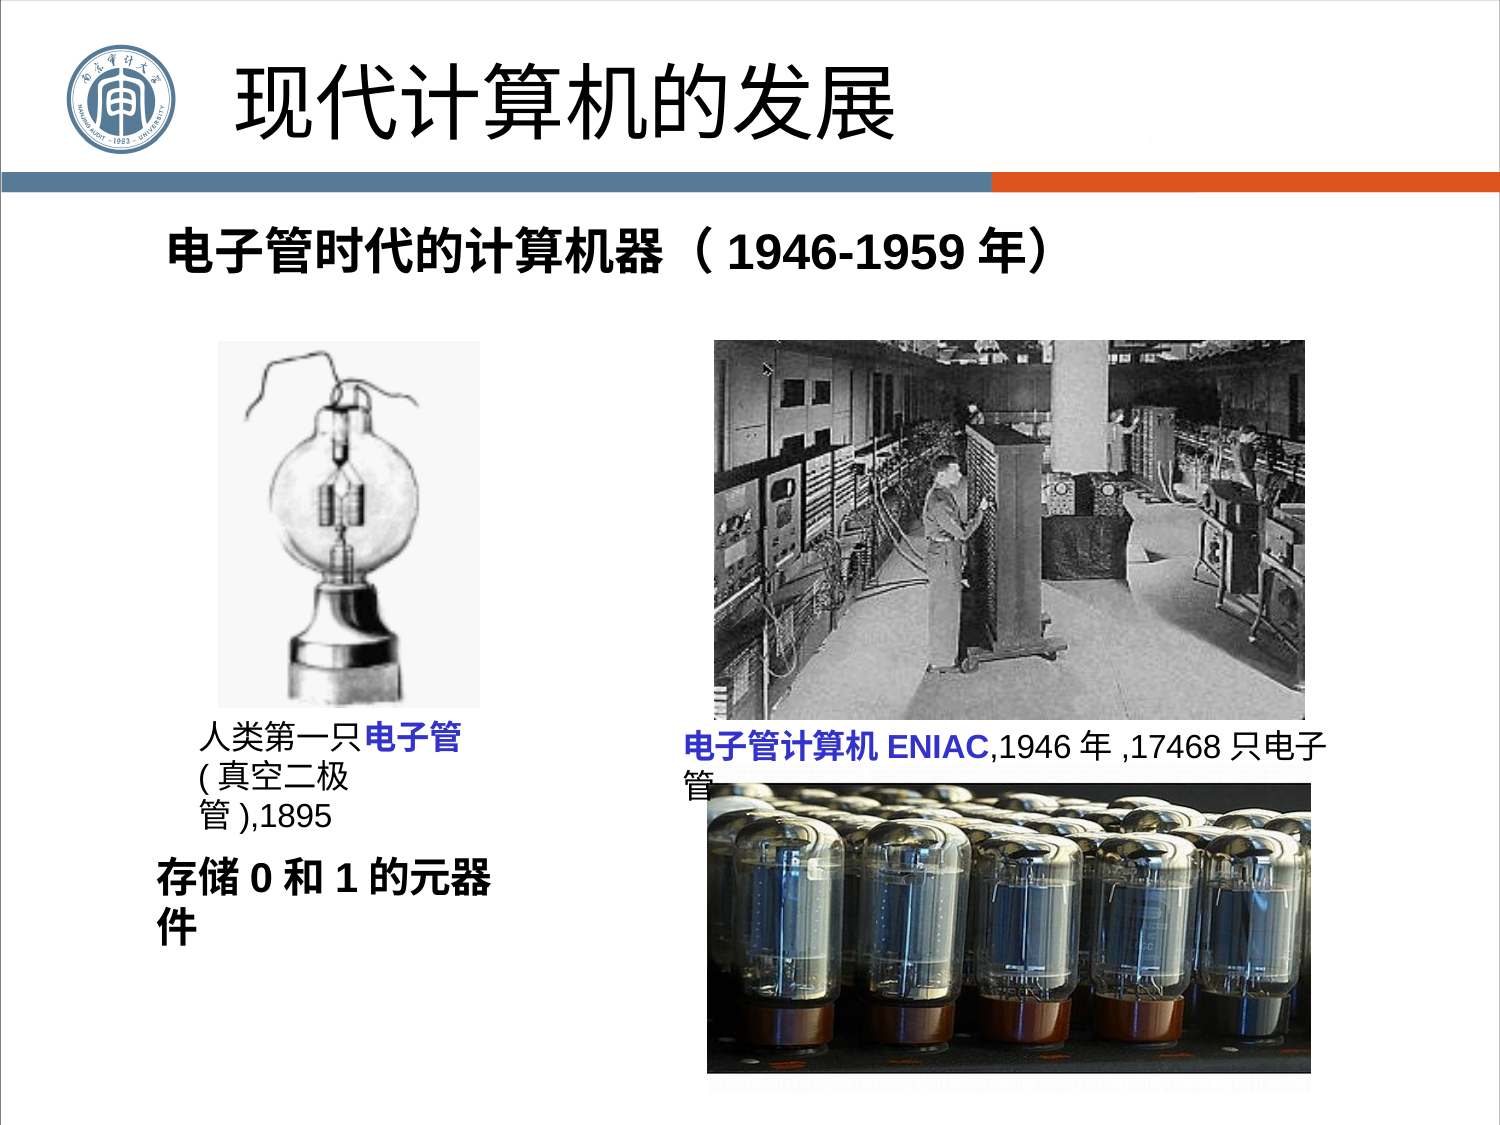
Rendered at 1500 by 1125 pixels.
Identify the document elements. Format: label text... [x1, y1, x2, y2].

text_box 存储0和1的元器件 [154, 849, 498, 952]
text_box 电子管时代的计算机器（1946-1959年） [162, 217, 1199, 342]
text_box 电子管计算机ENIAC,1946年,17468只电子管 [680, 723, 1340, 806]
picture [0, 0, 1500, 1125]
text_box 人类第一只电子管 (真空二极管),1895 [196, 714, 473, 835]
text_box 现代计算机的发展 [217, 42, 1056, 158]
